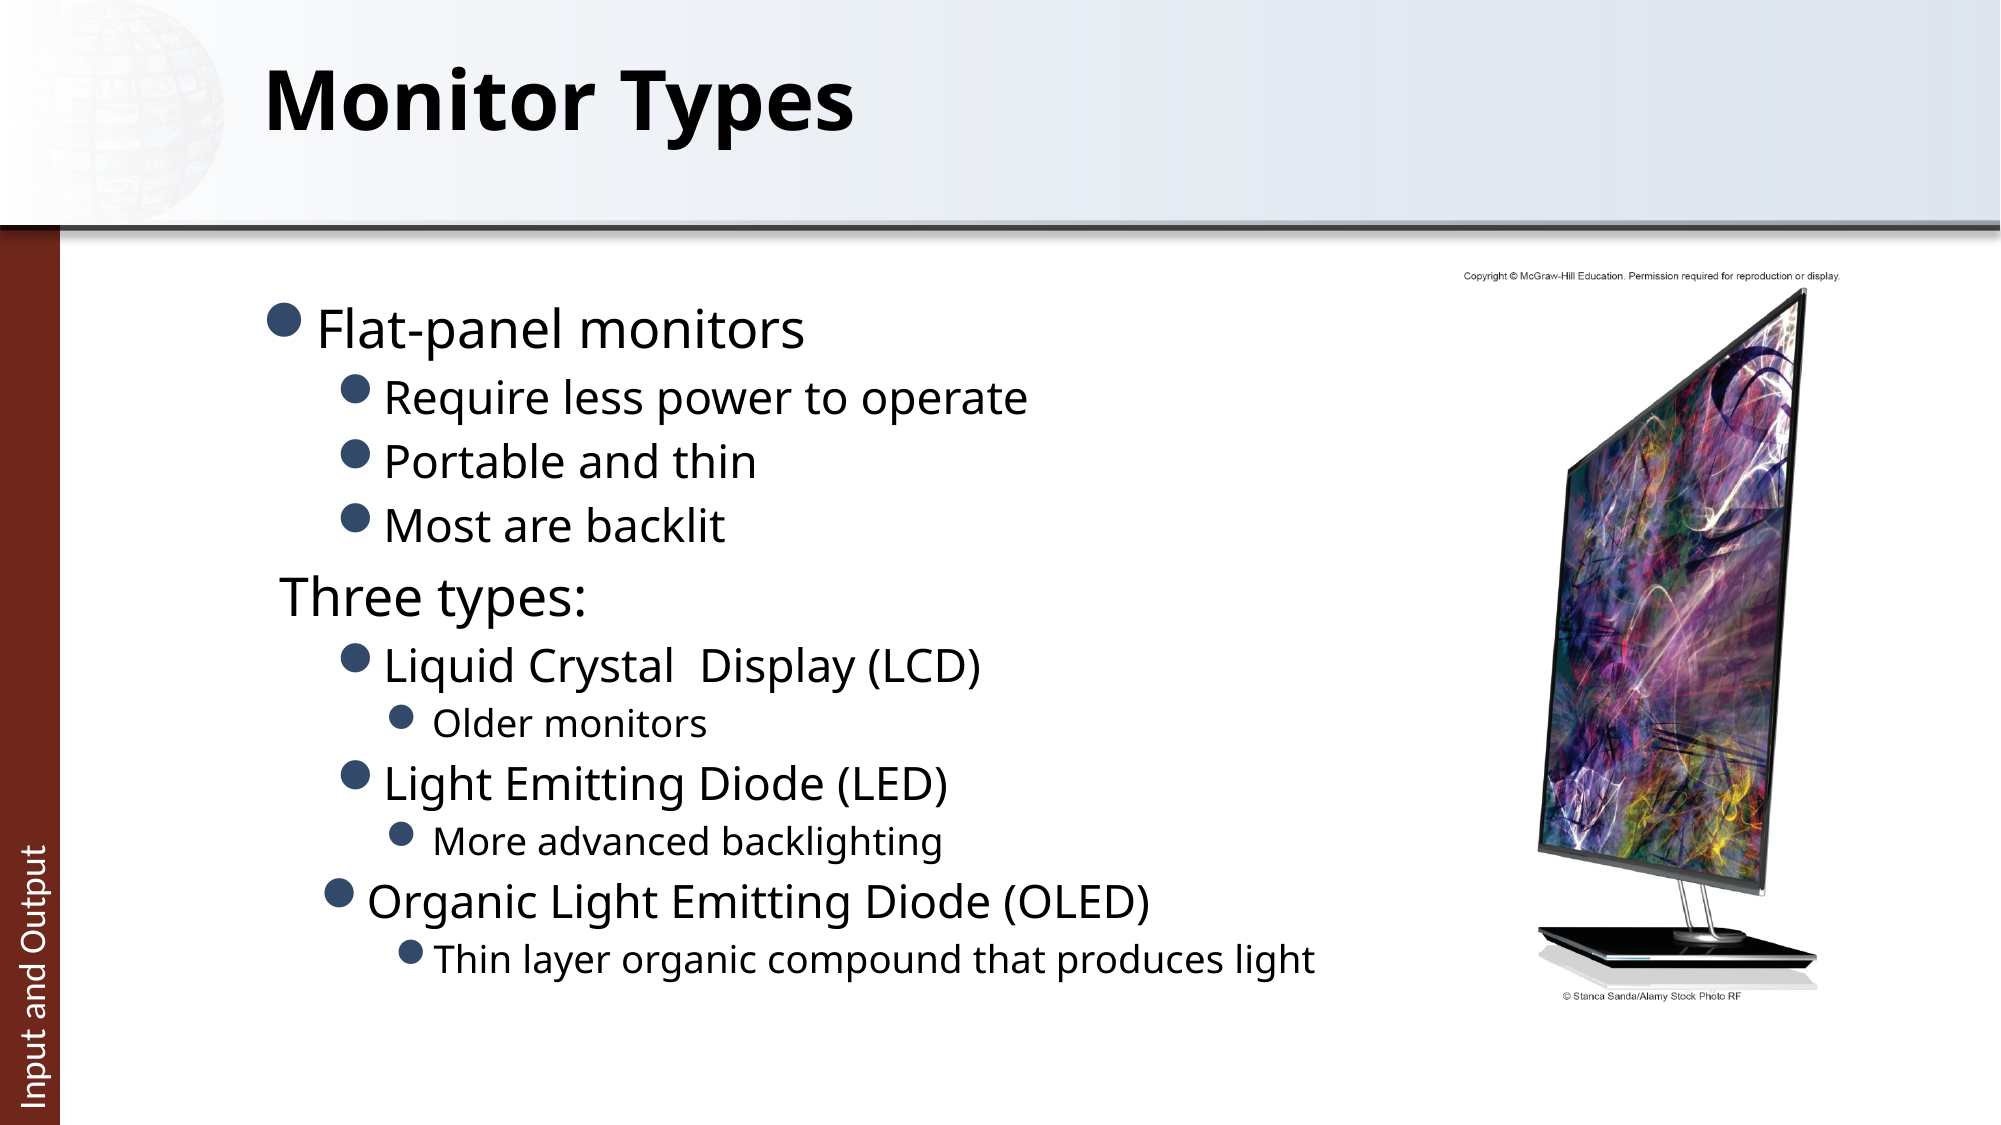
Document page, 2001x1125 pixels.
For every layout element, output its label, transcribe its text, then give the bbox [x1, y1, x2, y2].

title Monitor Types [247, 0, 1985, 195]
list Flat-panel monitors Require less power to operate Portable and thin Most are backlit Three types: Liquid Crystal Display (LCD) Older monitors Light Emitting Diode (LED) More advanced backlighting Organic Light Emitting Diode (OLED) Thin layer organic compound that produces light [247, 287, 1457, 995]
picture [1462, 271, 1841, 1004]
